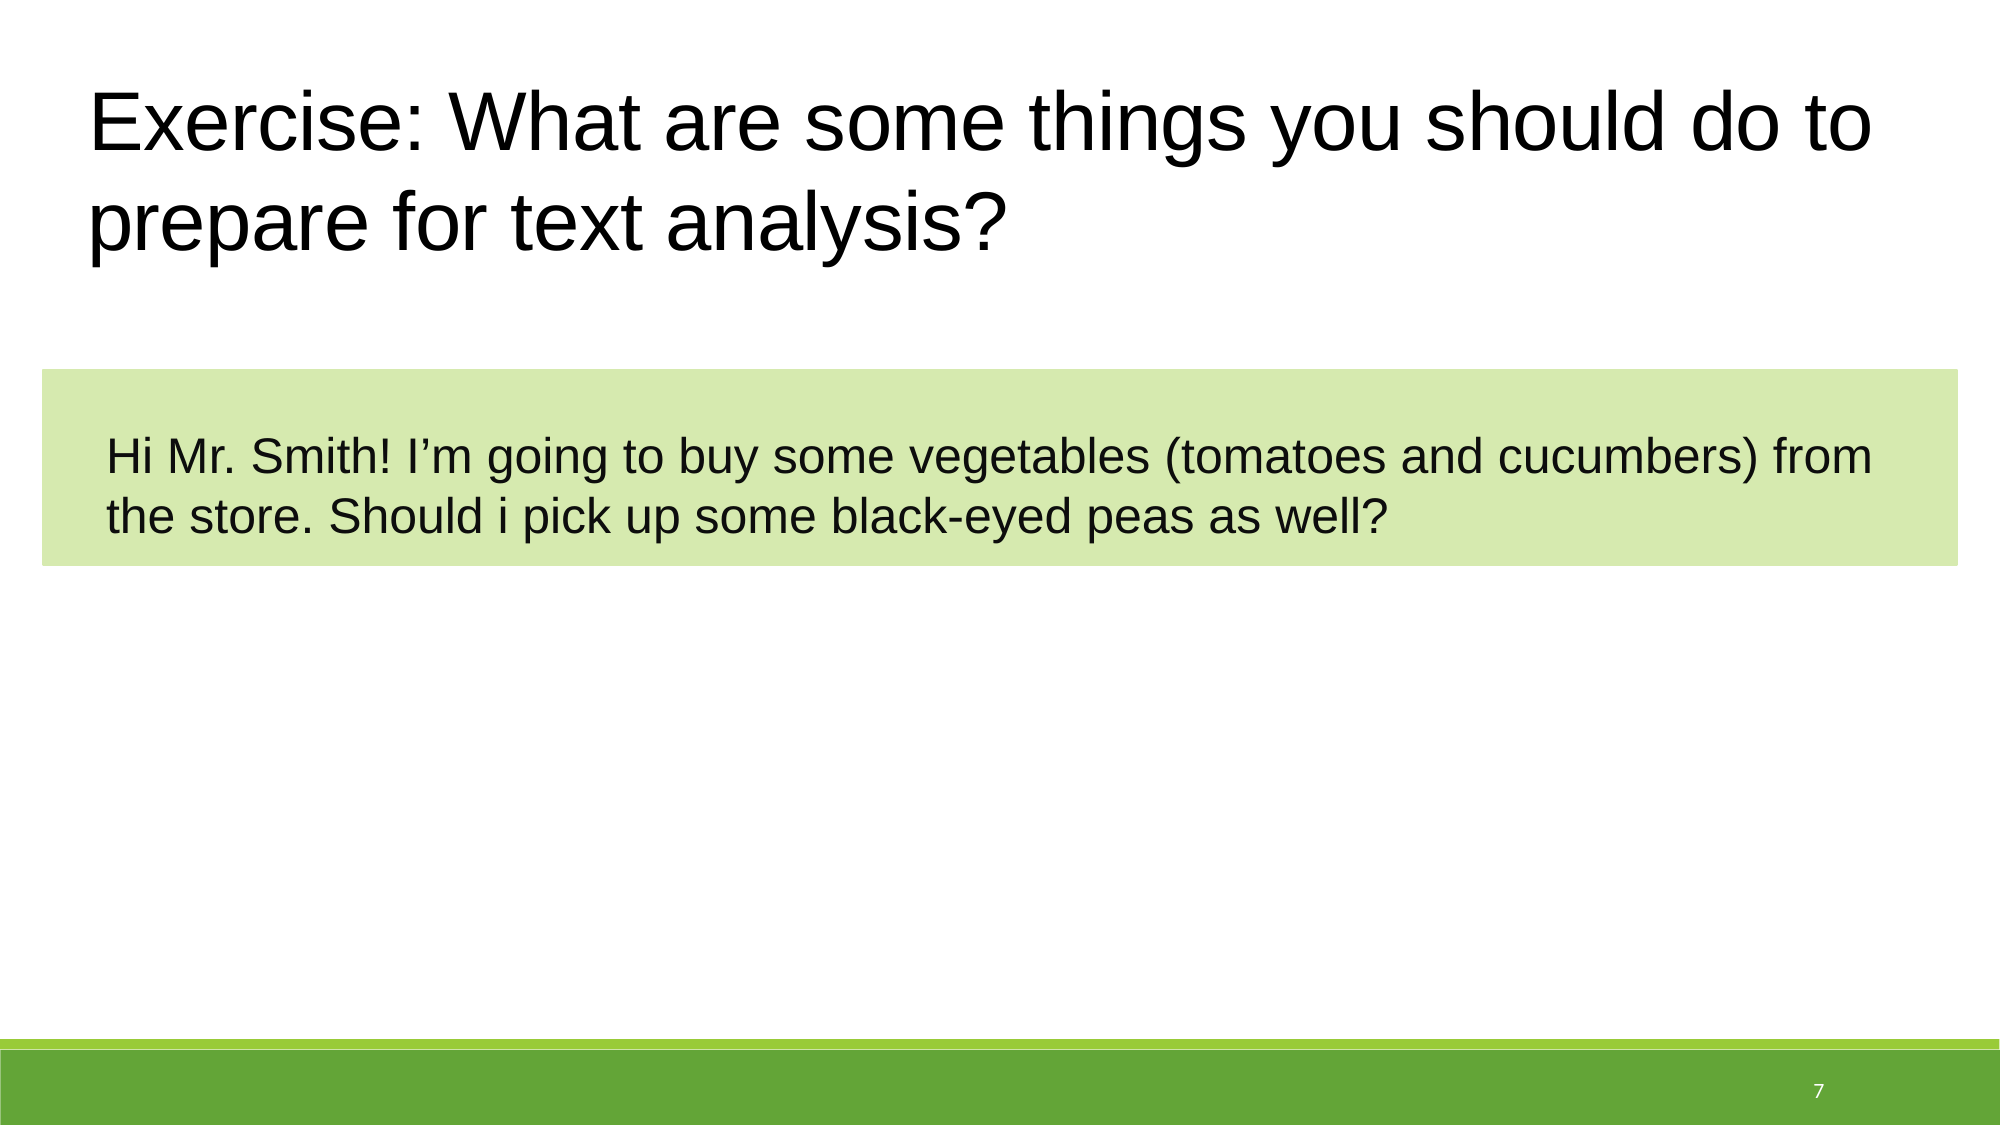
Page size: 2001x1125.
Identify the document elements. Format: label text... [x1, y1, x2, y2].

text_box Exercise: What are some things you should do to prepare for text analysis? [87, 67, 1933, 268]
text_box [42, 369, 96, 566]
slide_number 7 [1624, 1059, 1840, 1120]
text_box Hi Mr. Smith! I’m going to buy some vegetables (tomatoes and cucumbers) from the store. Should i pick up some black-eyed peas as well? [96, 353, 1942, 762]
text_box [1942, 369, 1958, 566]
